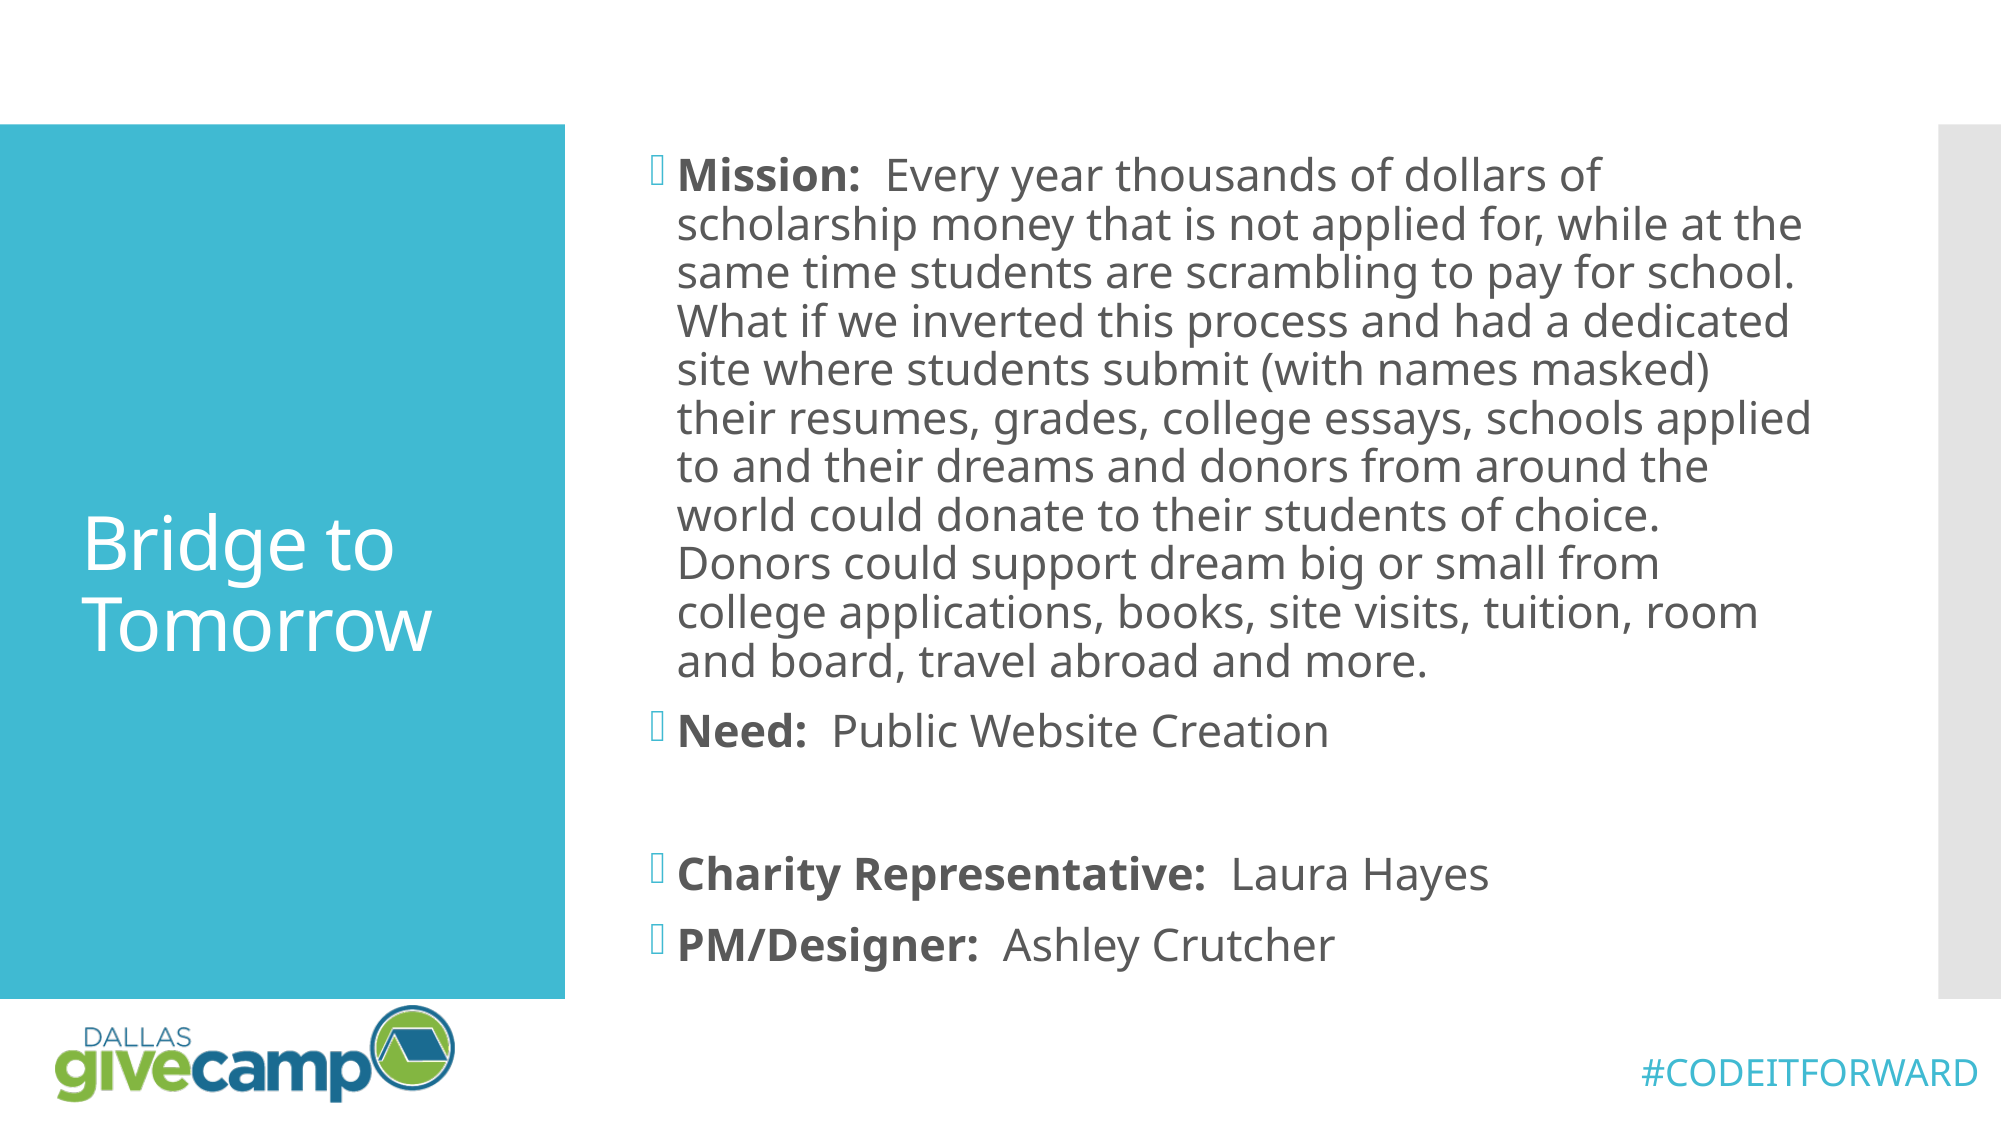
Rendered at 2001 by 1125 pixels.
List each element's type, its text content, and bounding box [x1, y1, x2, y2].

picture [54, 1004, 457, 1103]
list Mission: Every year thousands of dollars of scholarship money that is not applied for, while at the same time students are scrambling to pay for school. What if we inverted this process and had a dedicated site where students submit (with names masked) their resumes, grades, college essays, schools applied to and their dreams and donors from around the world could donate to their students of choice. Donors could support dream big or small from college applications, books, site visits, tuition, room and board, travel abroad and more. Need: Public Website Creation Charity Representative: Laura Hayes PM/Designer: Ashley Crutcher [634, 141, 1835, 982]
text_box Bridge to Tomorrow [66, 209, 550, 965]
title [41, 184, 525, 940]
